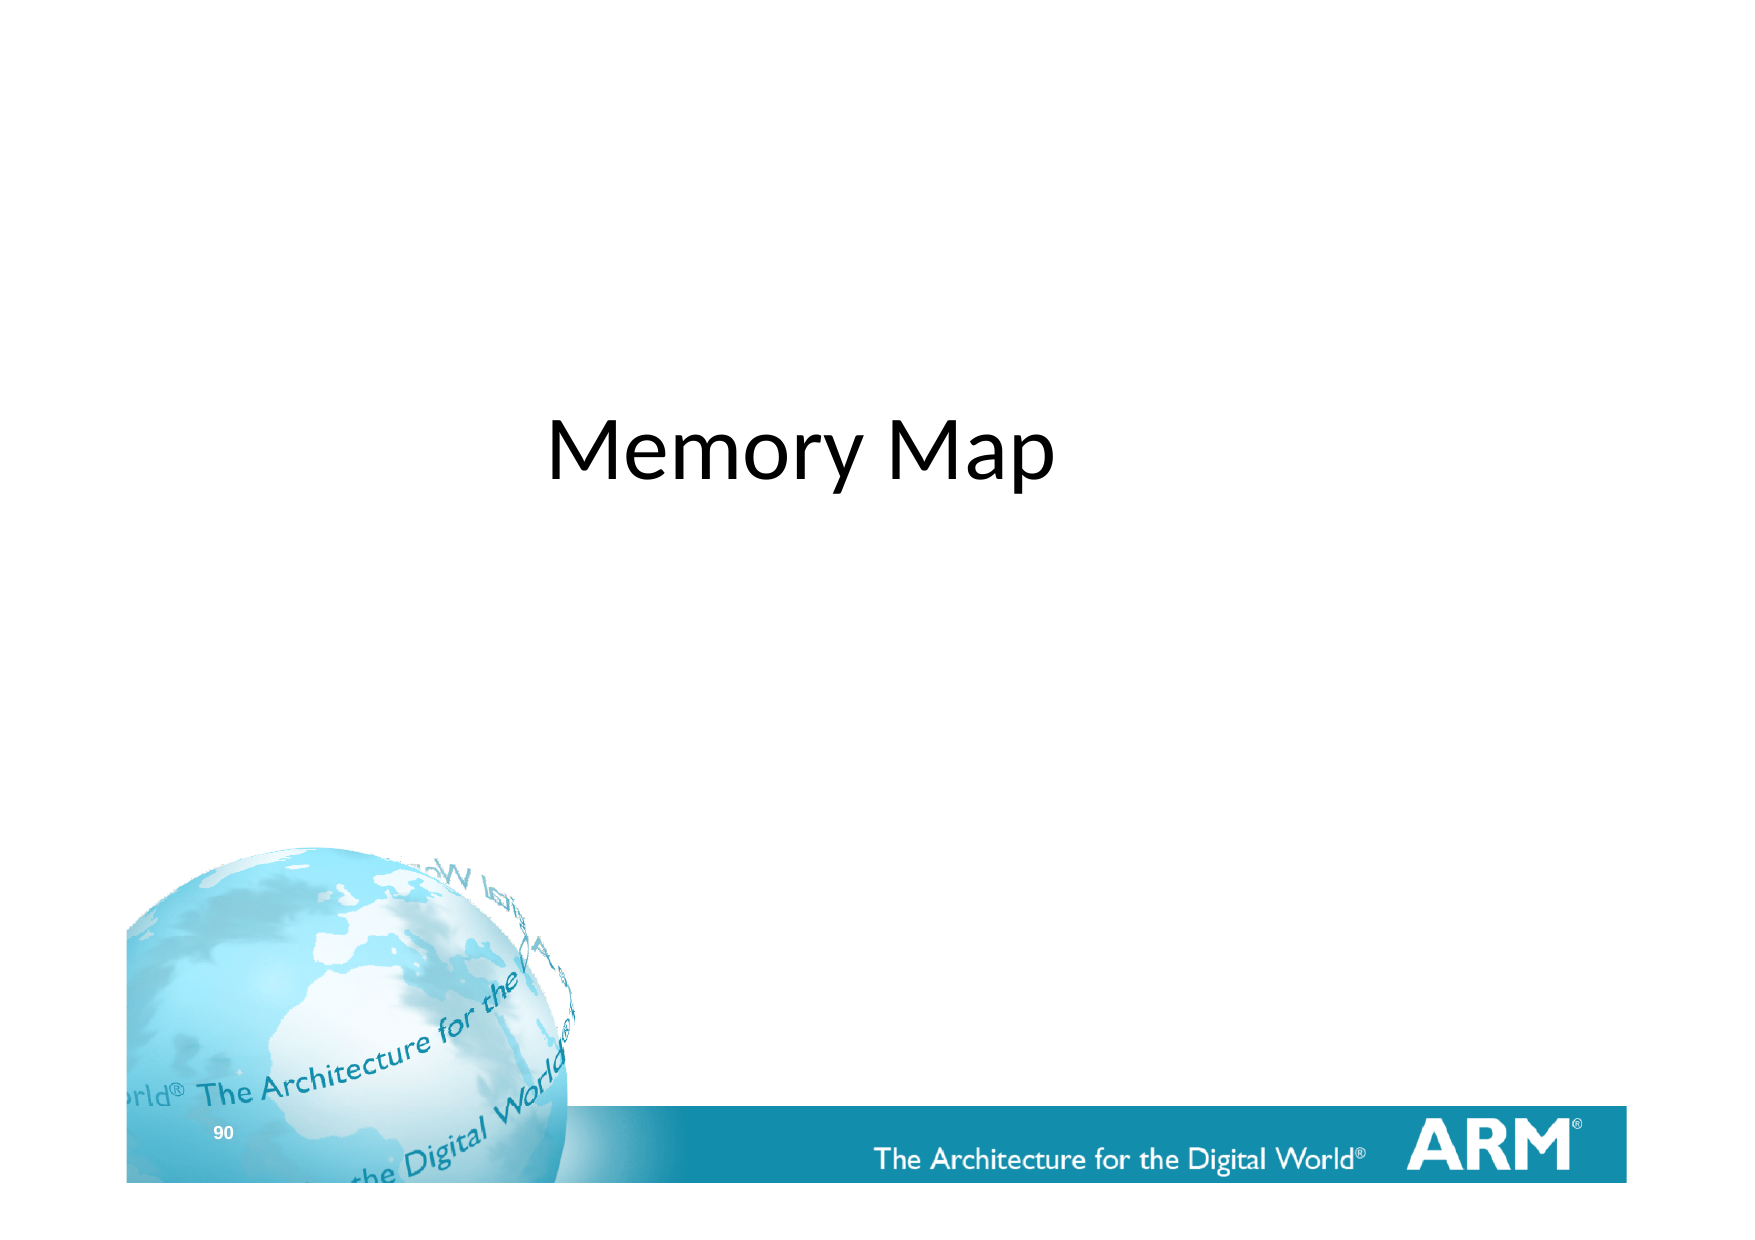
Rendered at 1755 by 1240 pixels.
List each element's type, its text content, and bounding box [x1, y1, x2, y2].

picture [126, 847, 1627, 1183]
slide_number 90 [198, 1120, 287, 1176]
title Memory Map [545, 400, 1209, 610]
